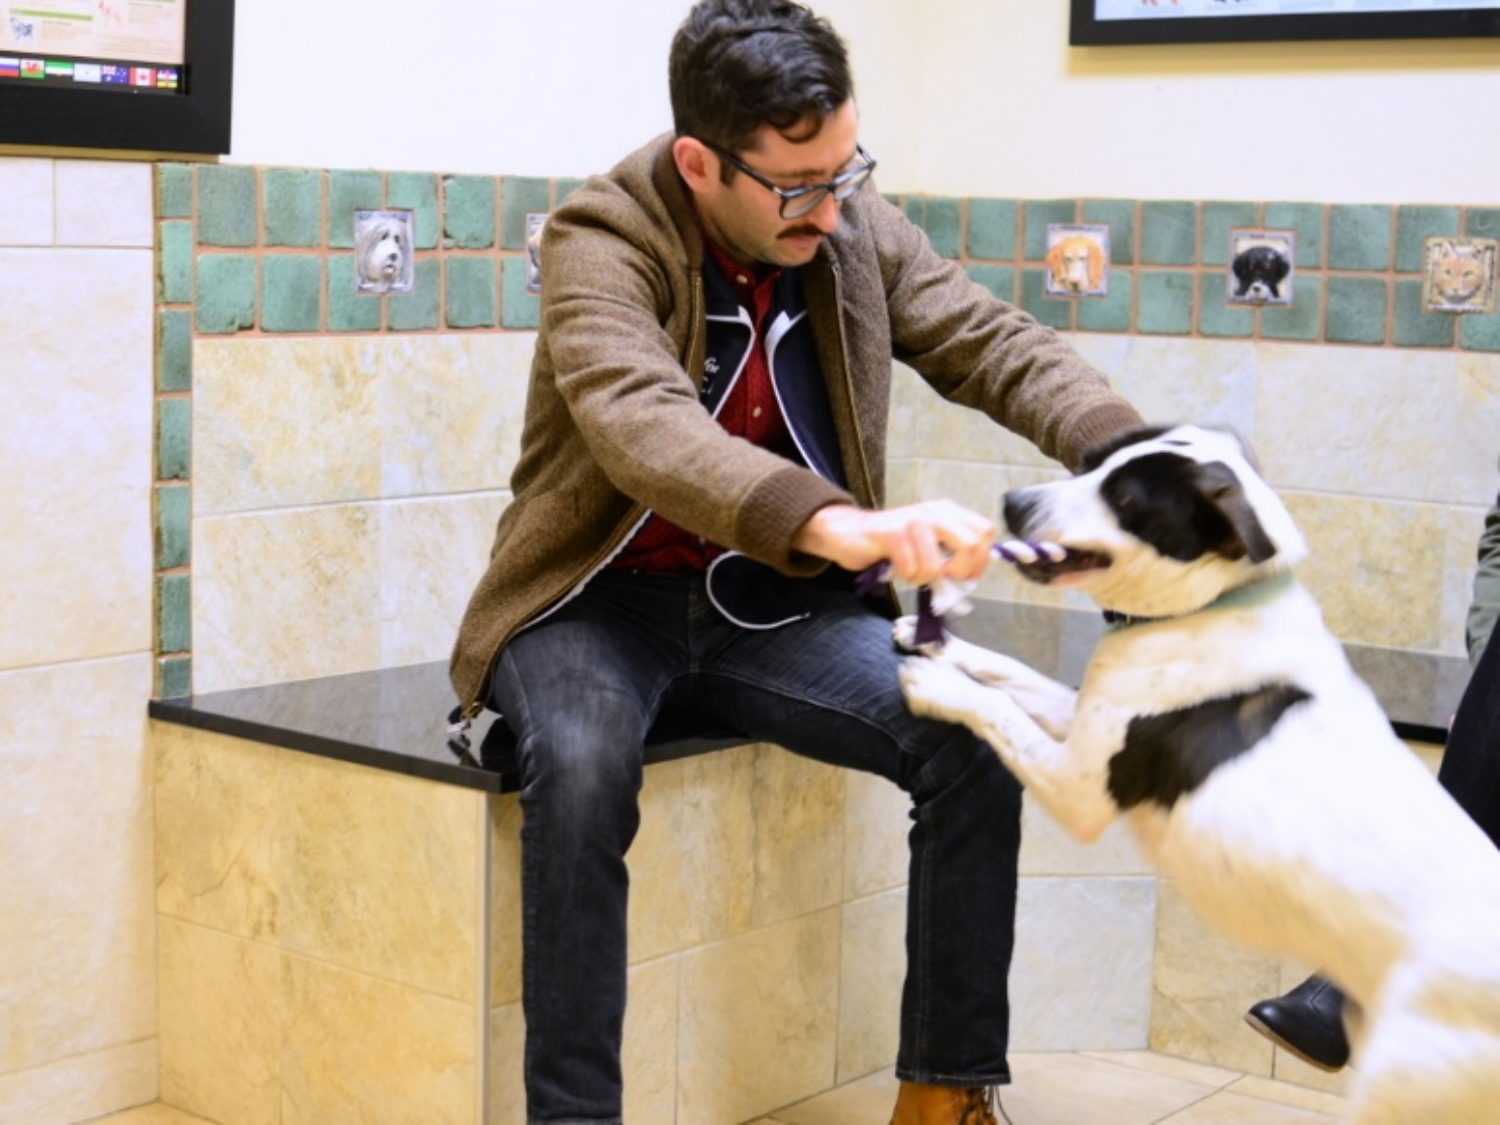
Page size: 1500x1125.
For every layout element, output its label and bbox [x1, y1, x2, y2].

list [0, 0, 1500, 1125]
